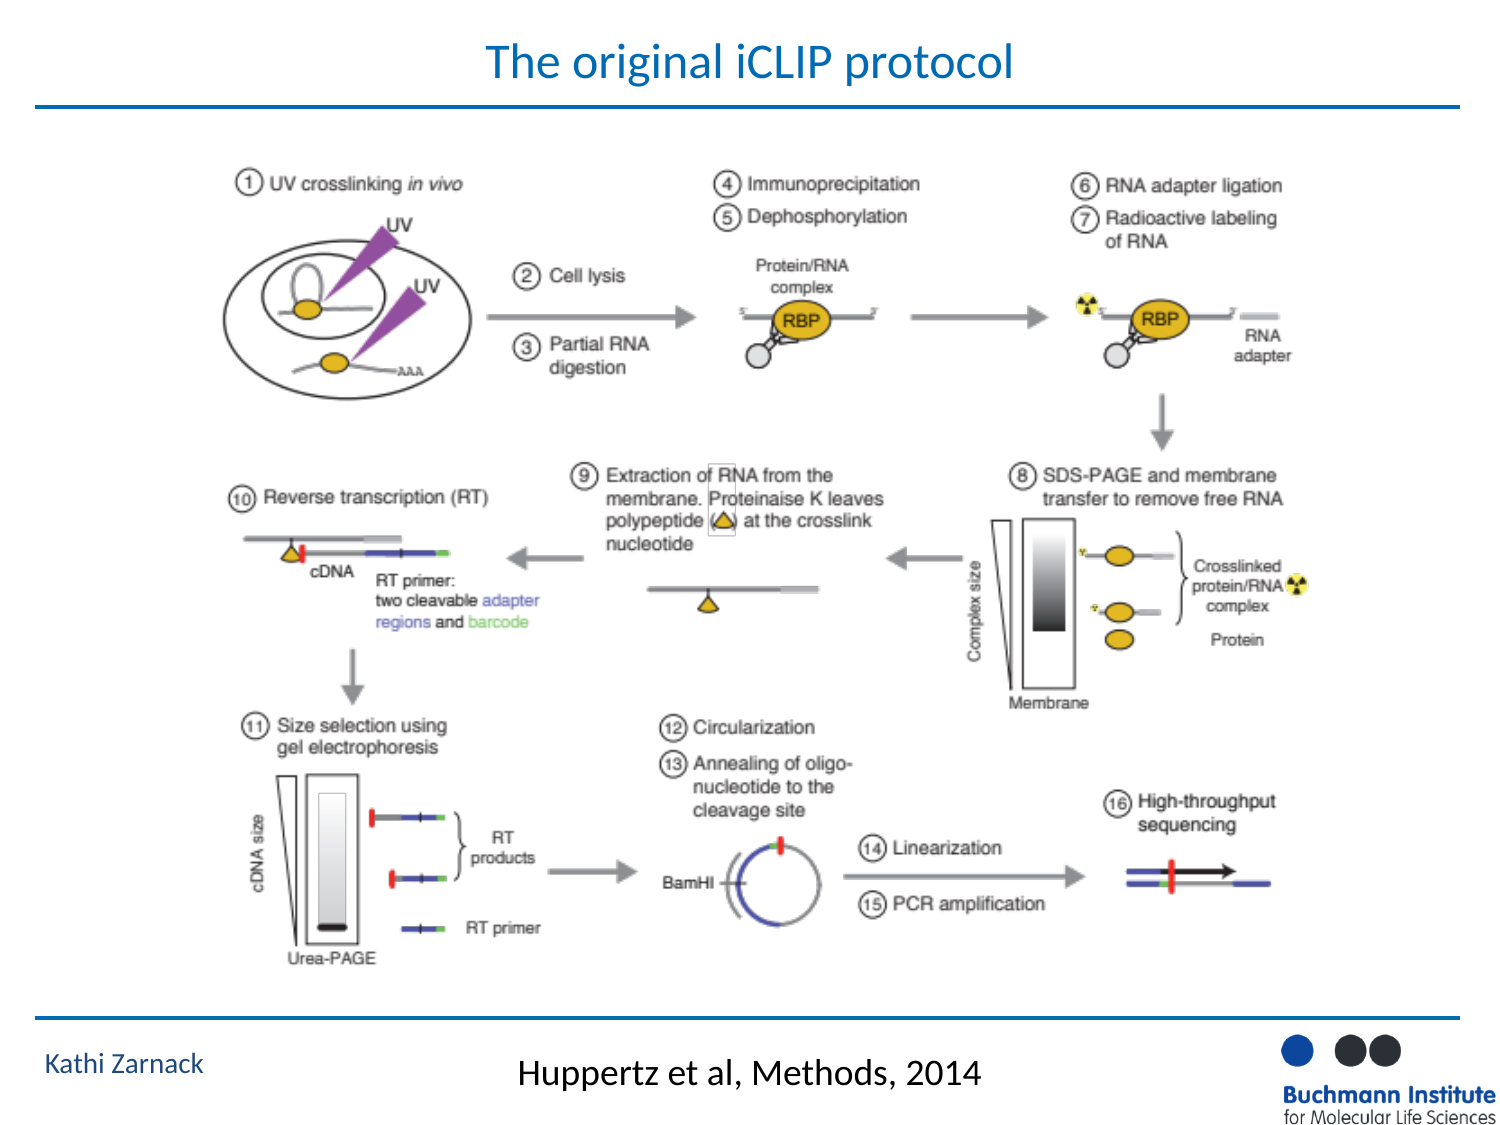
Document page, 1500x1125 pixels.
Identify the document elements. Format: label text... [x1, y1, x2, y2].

text_box Huppertz et al, Methods, 2014 [336, 1040, 1164, 1125]
picture [1281, 1034, 1496, 1125]
picture [170, 148, 1359, 1001]
title The original iCLIP protocol [75, 21, 1425, 114]
